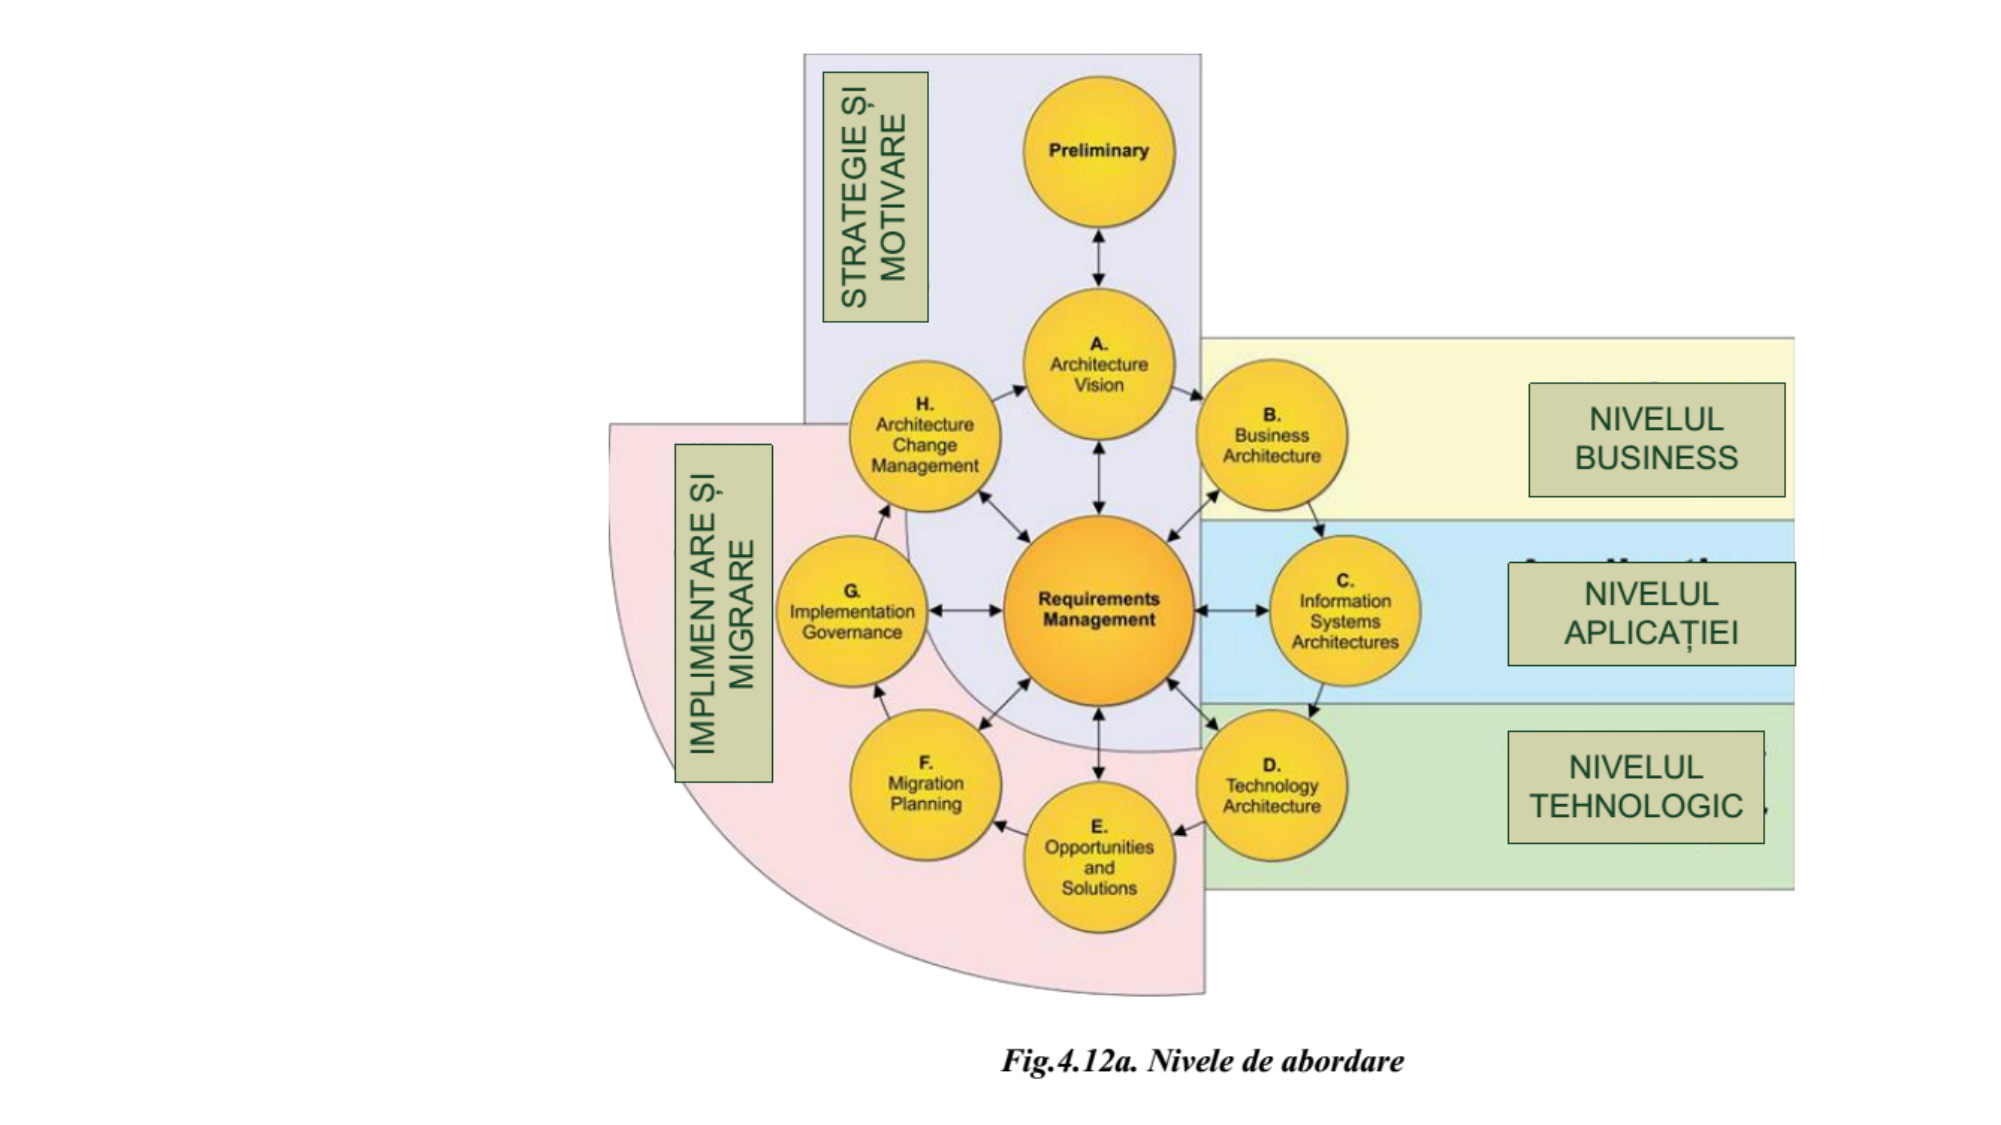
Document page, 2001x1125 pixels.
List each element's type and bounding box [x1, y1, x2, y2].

list [594, 18, 1819, 1091]
